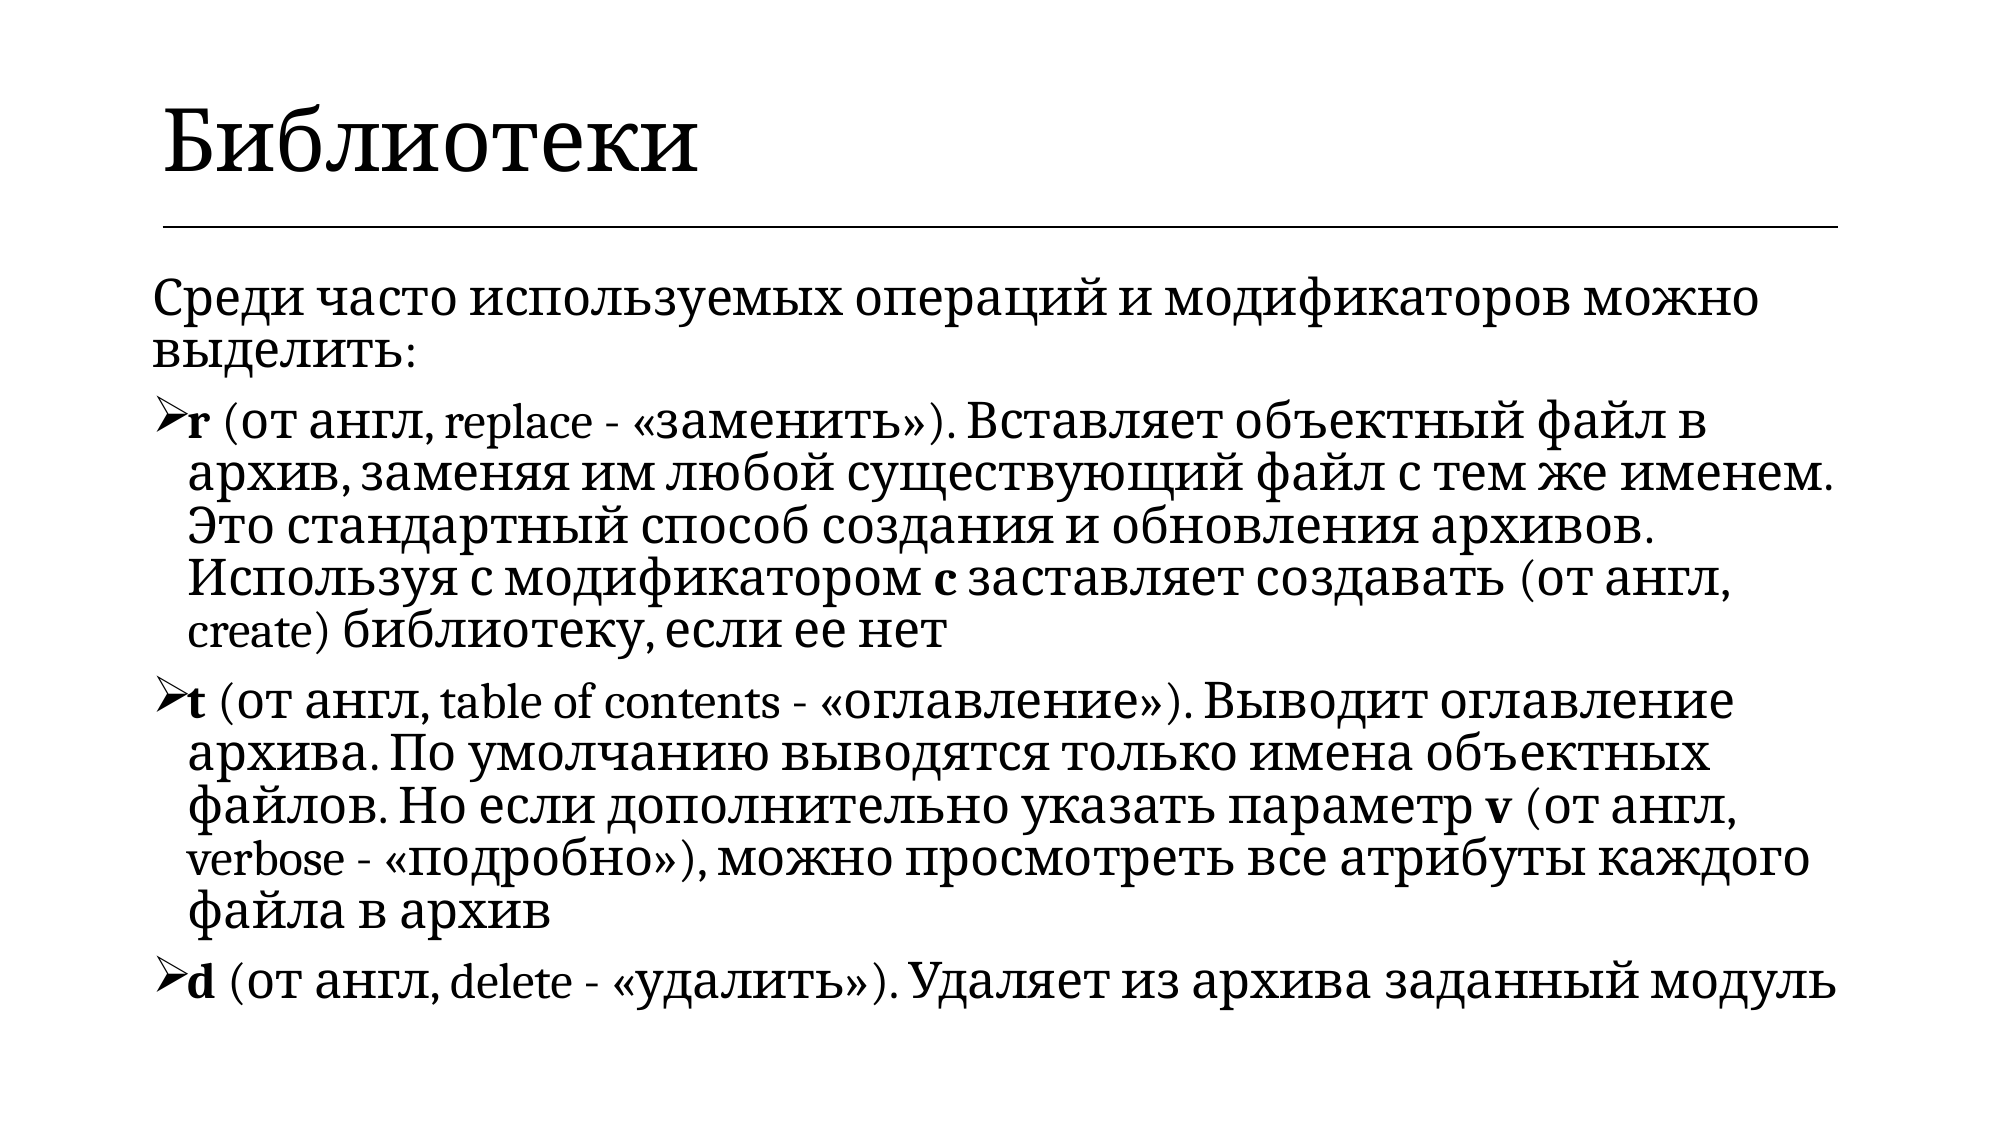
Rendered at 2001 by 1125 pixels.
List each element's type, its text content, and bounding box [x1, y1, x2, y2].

table_header Библиотеки [163, 60, 1838, 226]
list Среди часто используемых операций и модификаторов можно выделить: r (от англ, replace - «заменить»). Вставляет объектный файл в архив, заменяя им любой существующий файл с тем же именем. Это стандартный способ создания и обновления архивов. Используя с модификатором c заставляет создавать (от англ, create) библиотеку, если ее нет t (от англ, table of contents - «оглавление»). Выводит оглавление архива. По умолчанию выводятся только имена объектных файлов. Но если дополнительно указать параметр v (от англ, verbose - «подробно»), можно просмотреть все атрибуты каждого файла в архив d (от англ, delete - «удалить»). Удаляет из архива заданный модуль [137, 266, 1863, 1039]
